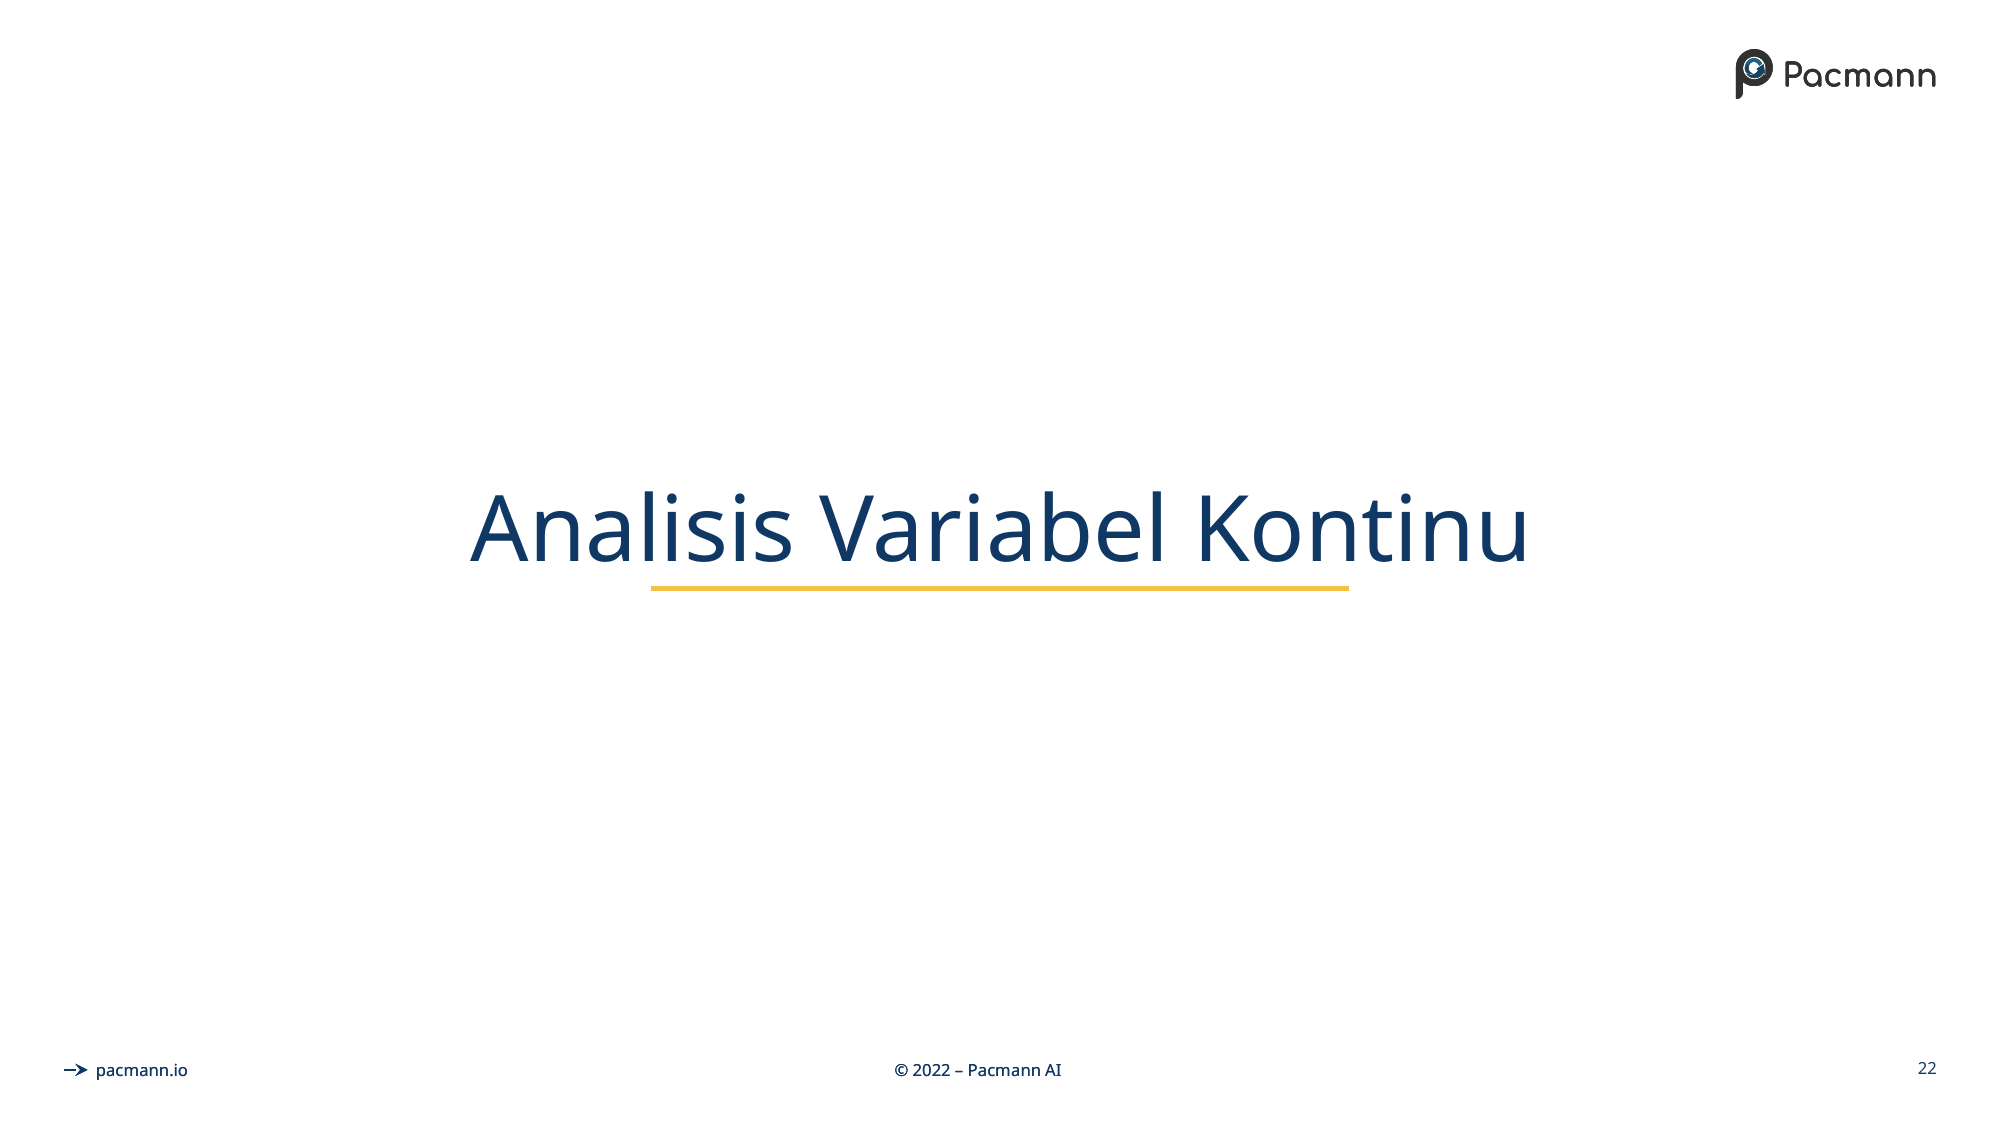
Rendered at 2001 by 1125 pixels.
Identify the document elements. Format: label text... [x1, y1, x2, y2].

picture [1707, 36, 1966, 112]
title Analisis Variabel Kontinu [51, 441, 1952, 589]
